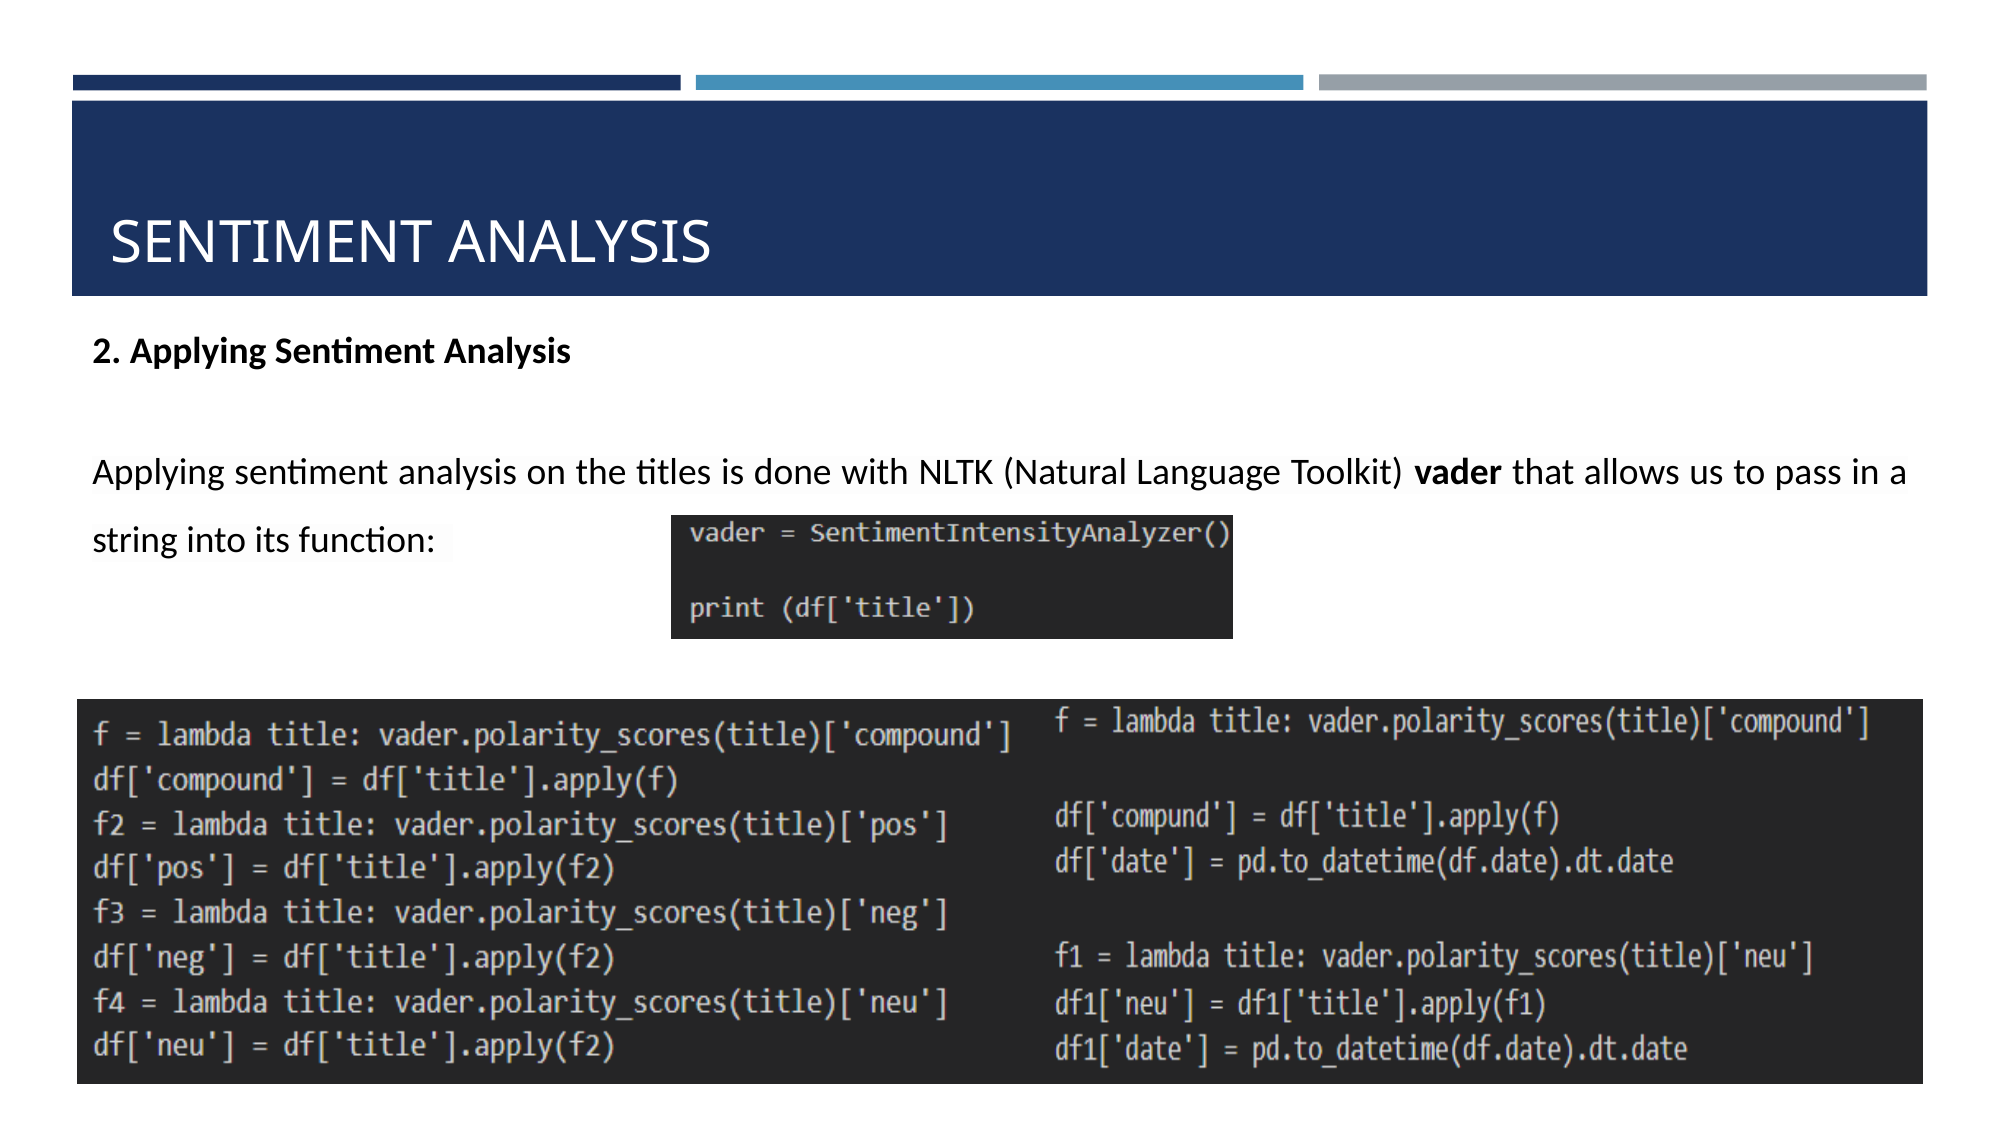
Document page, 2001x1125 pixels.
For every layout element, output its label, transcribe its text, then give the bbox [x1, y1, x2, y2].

list 2. Applying Sentiment Analysis Applying sentiment analysis on the titles is done with NLTK (Natural Language Toolkit) vader that allows us to pass in a string into its function: [77, 297, 1923, 589]
title SENTIMENT ANALYSIS [95, 115, 1905, 282]
picture [671, 515, 1270, 664]
picture [77, 698, 1923, 1084]
